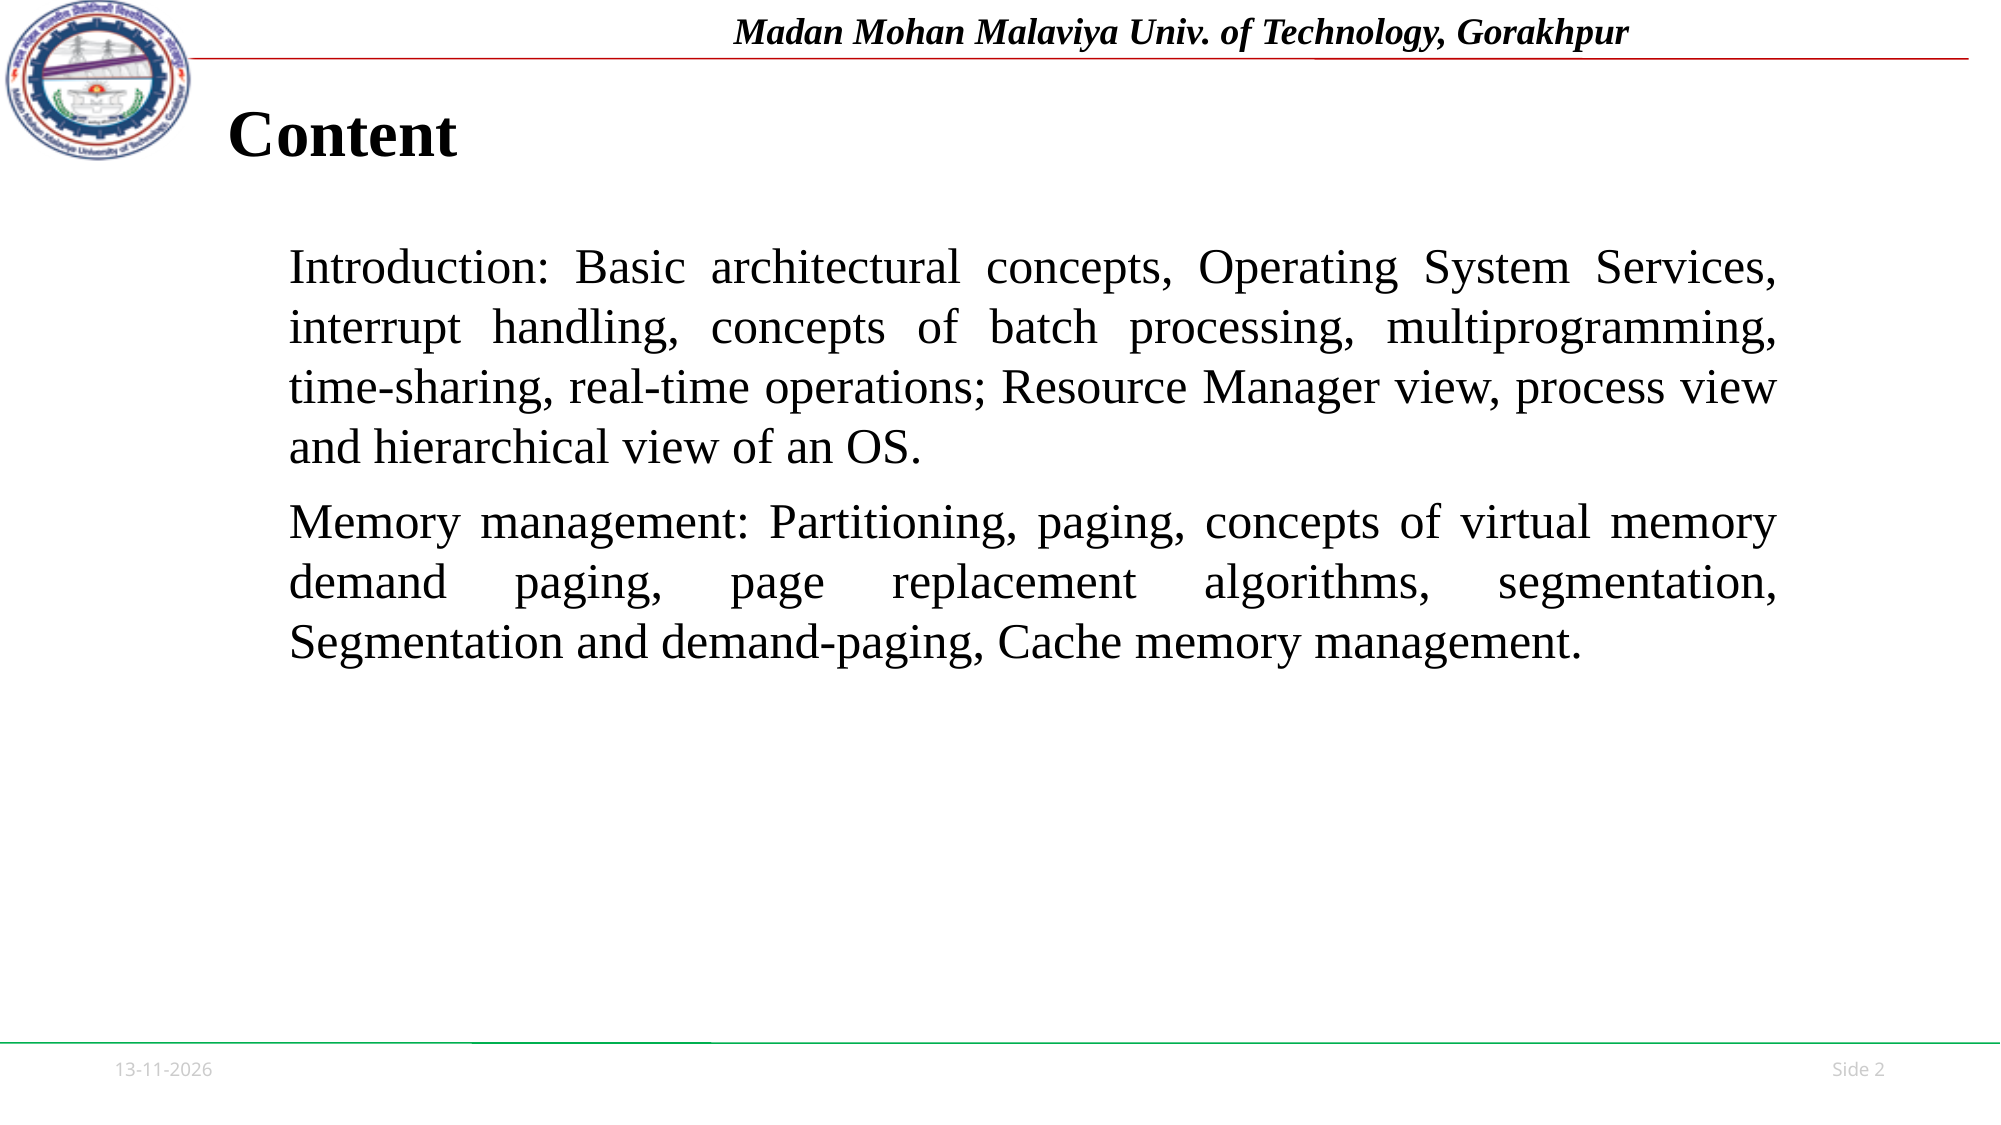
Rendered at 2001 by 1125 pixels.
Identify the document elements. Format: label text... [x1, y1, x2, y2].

title Content [213, 82, 679, 196]
picture [0, 0, 197, 166]
list Introduction: Basic architectural concepts, Operating System Services, interrupt handling, concepts of batch processing, multiprogramming, time-sharing, real-time operations; Resource Manager view, process view and hierarchical view of an OS. Memory management: Partitioning, paging, concepts of virtual memory demand paging, page replacement algorithms, segmentation, Segmentation and demand-paging, Cache memory management. [273, 226, 1794, 729]
